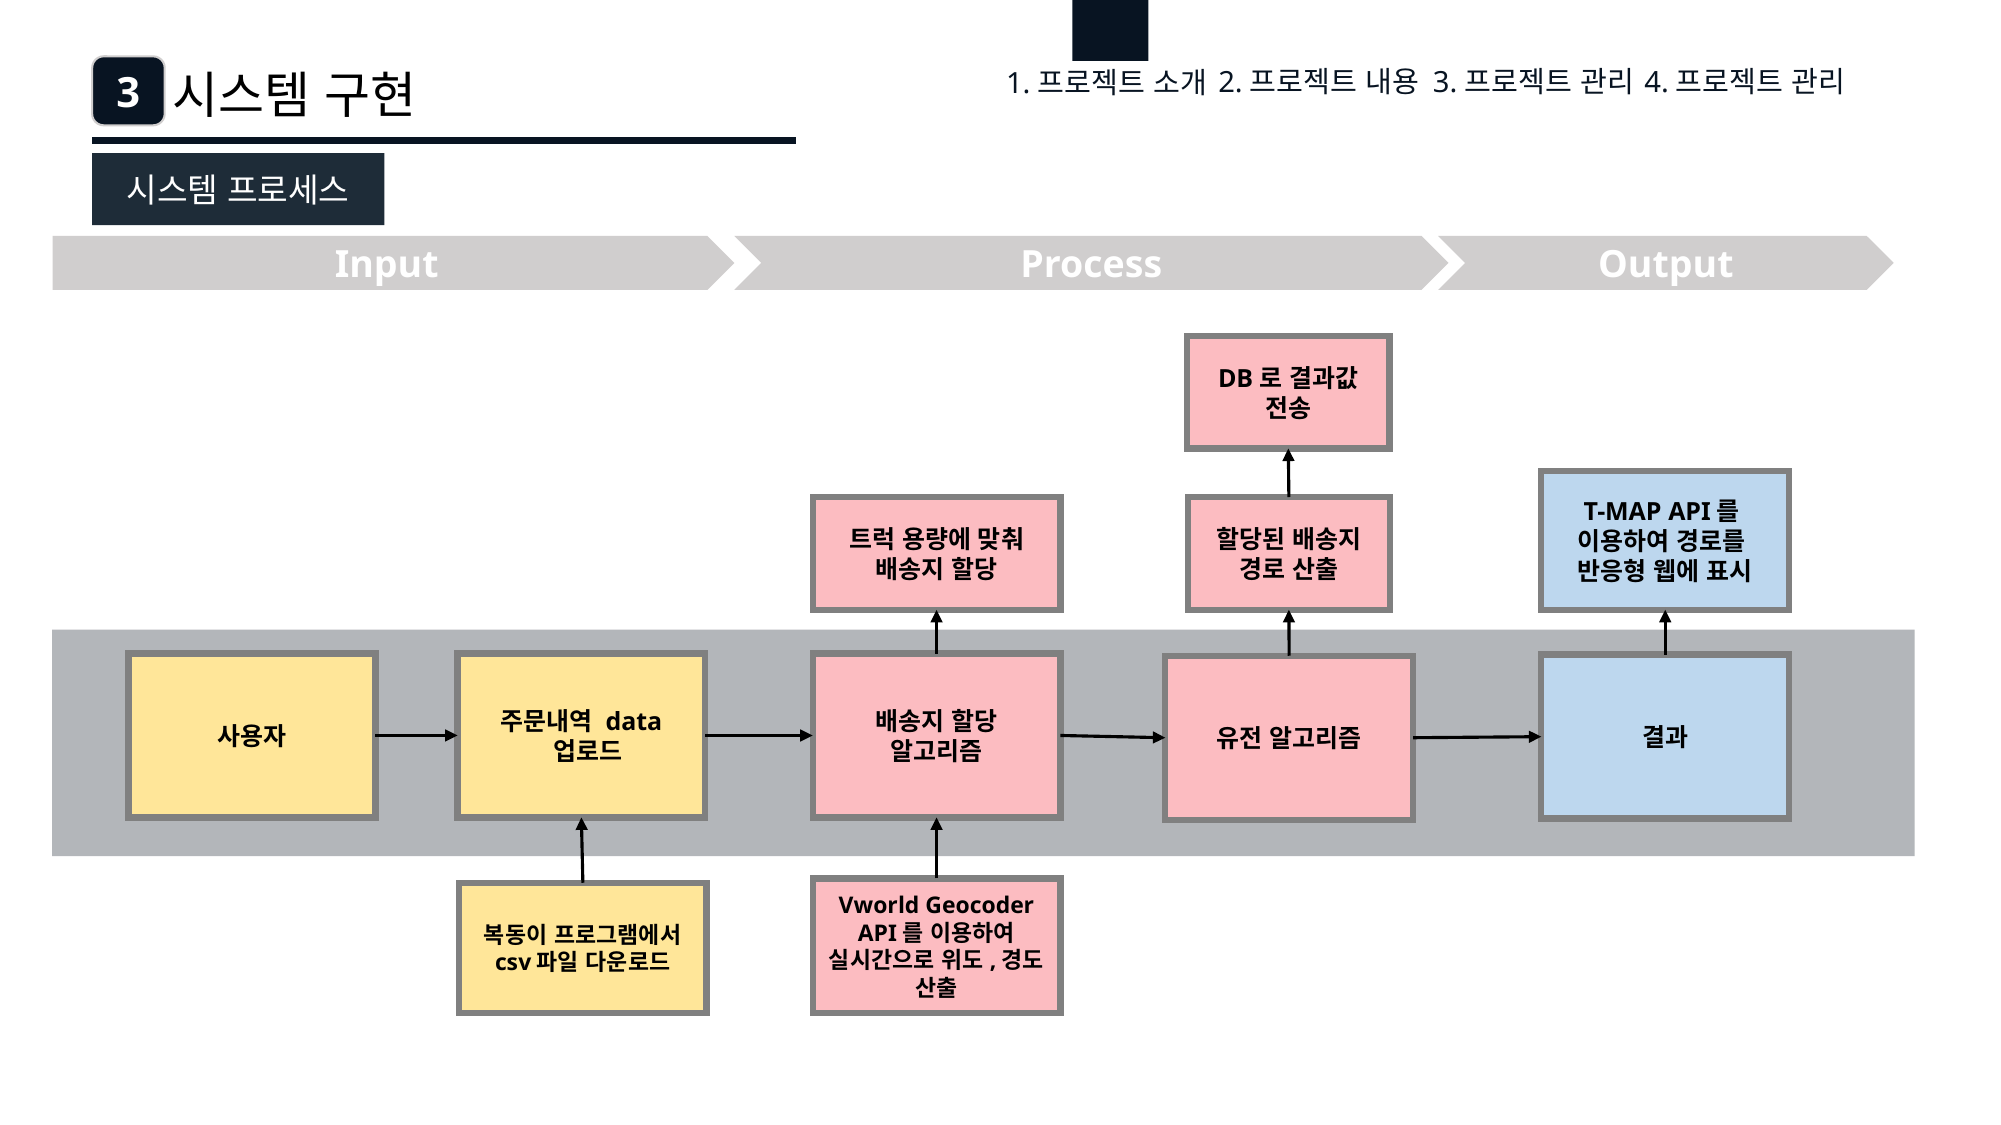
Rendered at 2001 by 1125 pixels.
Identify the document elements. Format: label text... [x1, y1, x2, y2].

text_box 시스템 구현 [157, 56, 432, 132]
text_box 2.프로젝트 내용 [1203, 56, 1418, 107]
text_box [128, 335, 1790, 1013]
text_box 3.프로젝트 관리 [1418, 56, 1629, 107]
text_box 1.프로젝트 소개 [991, 56, 1203, 107]
text_box [1790, 629, 1916, 857]
text_box Process [731, 234, 1450, 291]
text_box [1071, 0, 1149, 62]
text_box Output [1435, 234, 1896, 291]
text_box 4.프로젝트 관리 [1629, 56, 1861, 107]
text_box Input [51, 234, 736, 291]
text_box [51, 629, 128, 857]
text_box 3 [91, 55, 166, 127]
text_box 시스템 프로세스 [91, 152, 385, 226]
